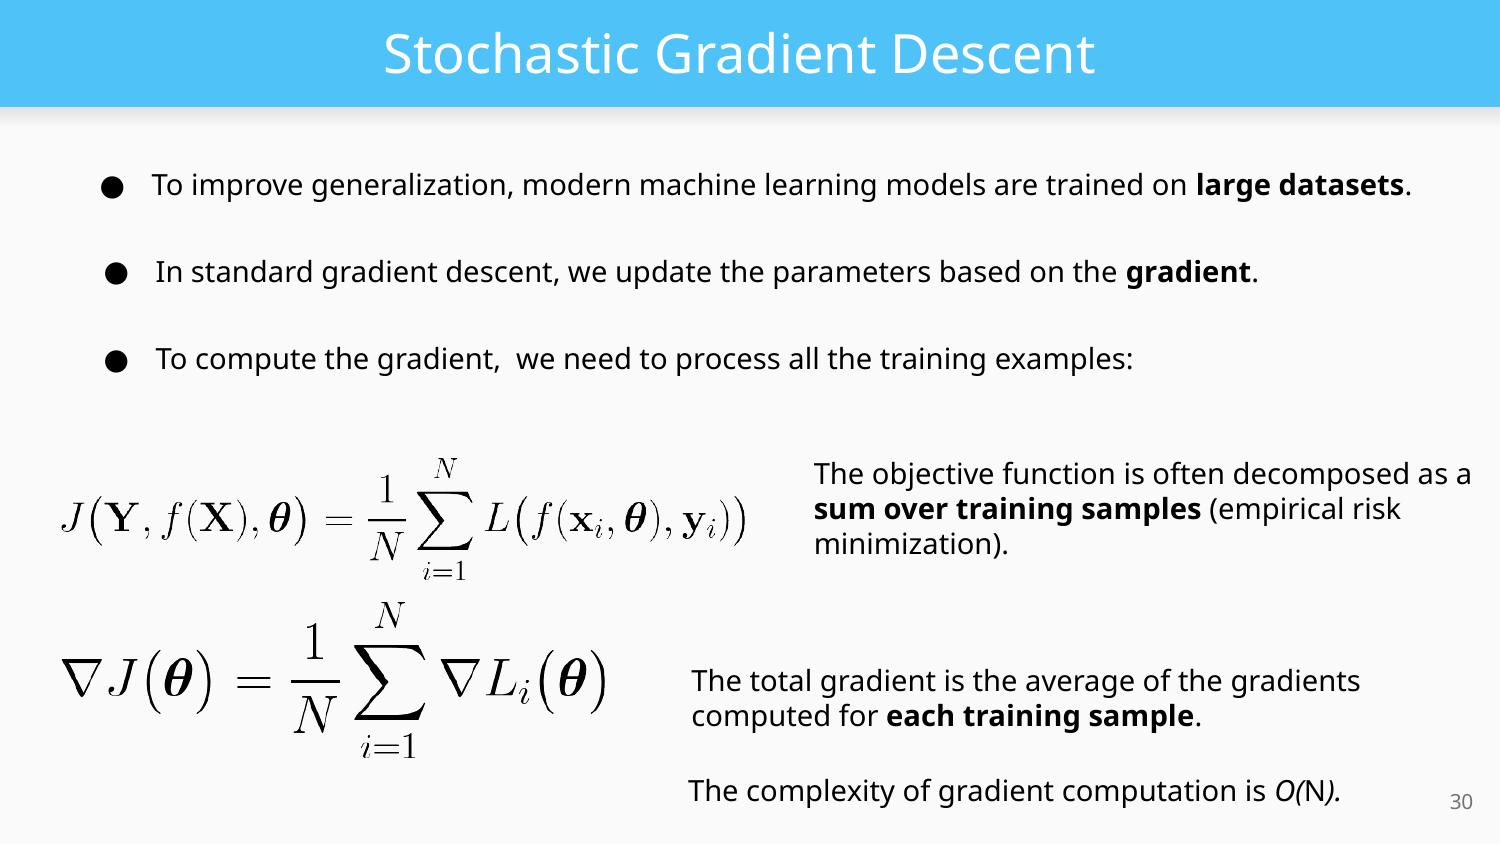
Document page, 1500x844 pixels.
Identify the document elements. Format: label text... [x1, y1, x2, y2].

text_box The total gradient is the average of the gradients computed for each training sample. [676, 647, 1489, 747]
text_box To improve generalization, modern machine learning models are trained on large datasets. [61, 151, 1439, 217]
text_box The complexity of gradient computation is O(N). [673, 757, 1392, 823]
text_box To compute the gradient, we need to process all the training examples: [65, 325, 1443, 391]
text_box The objective function is often decomposed as a sum over training samples (empirical risk minimization). [798, 440, 1489, 576]
picture [61, 458, 746, 580]
picture [61, 602, 605, 759]
title Stochastic Gradient Descent [16, 2, 1464, 102]
slide_number ‹#› [1398, 770, 1489, 835]
text_box In standard gradient descent, we update the parameters based on the gradient. [65, 238, 1443, 303]
